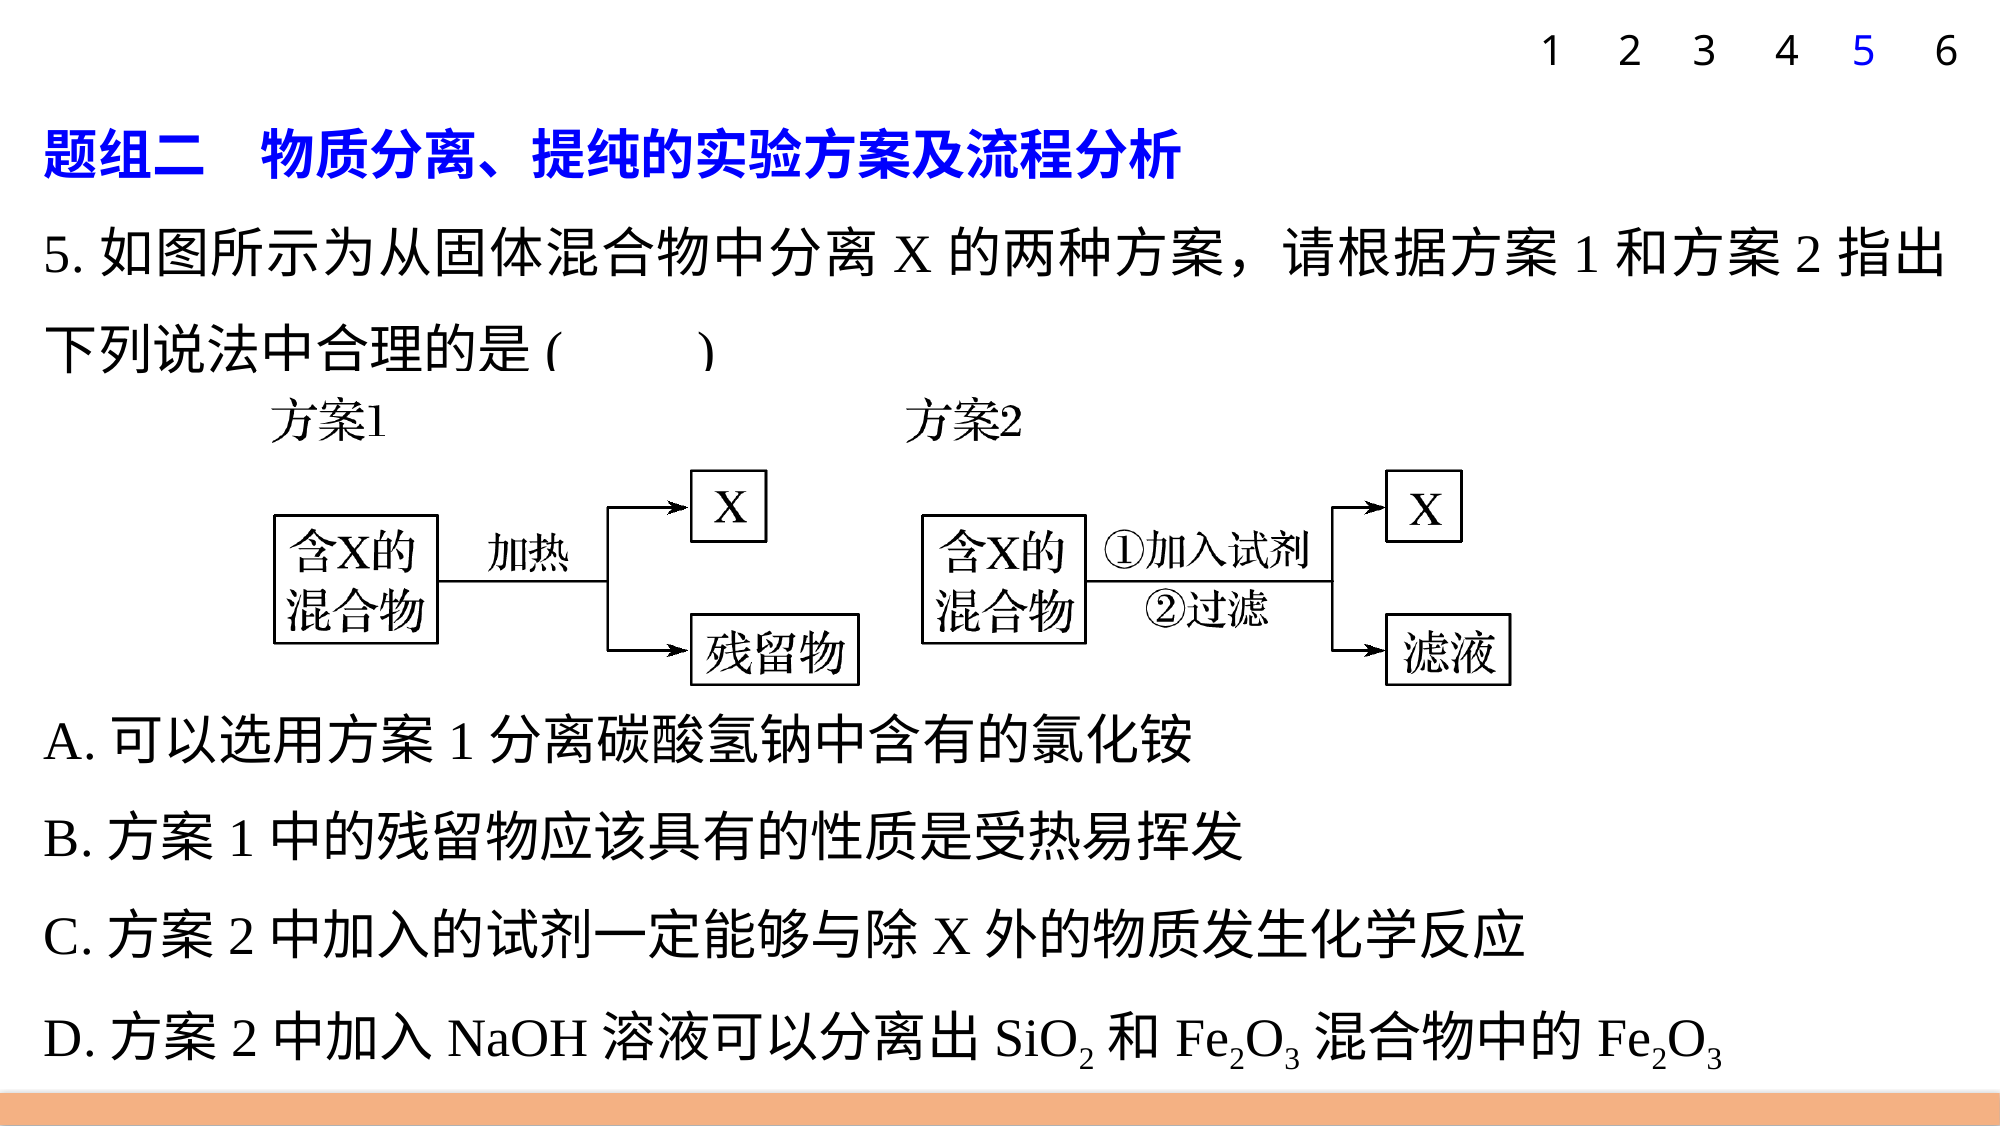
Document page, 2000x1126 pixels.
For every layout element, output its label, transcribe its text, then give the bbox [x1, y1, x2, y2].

text_box 1 [1518, 1, 1584, 97]
text_box [0, 1092, 2000, 1126]
text_box 题组二 物质分离、提纯的实验方案及流程分析 5.如图所示为从固体混合物中分离X的两种方案，请根据方案1和方案2指出下列说法中合理的是( ) A.可以选用方案1分离碳酸氢钠中含有的氯化铵 B.方案1中的残留物应该具有的性质是受热易挥发 C.方案2中加入的试剂一定能够与除X外的物质发生化学反应 D.方案2中加入NaOH溶液可以分离出SiO2和Fe2O3混合物中的Fe2O3 [23, 78, 1968, 1087]
text_box 5 [1830, 1, 1896, 97]
text_box 6 [1913, 1, 1979, 97]
text_box 2 [1600, 1, 1663, 97]
text_box 4 [1753, 1, 1819, 97]
text_box 3 [1679, 1, 1737, 97]
picture [256, 370, 1529, 693]
